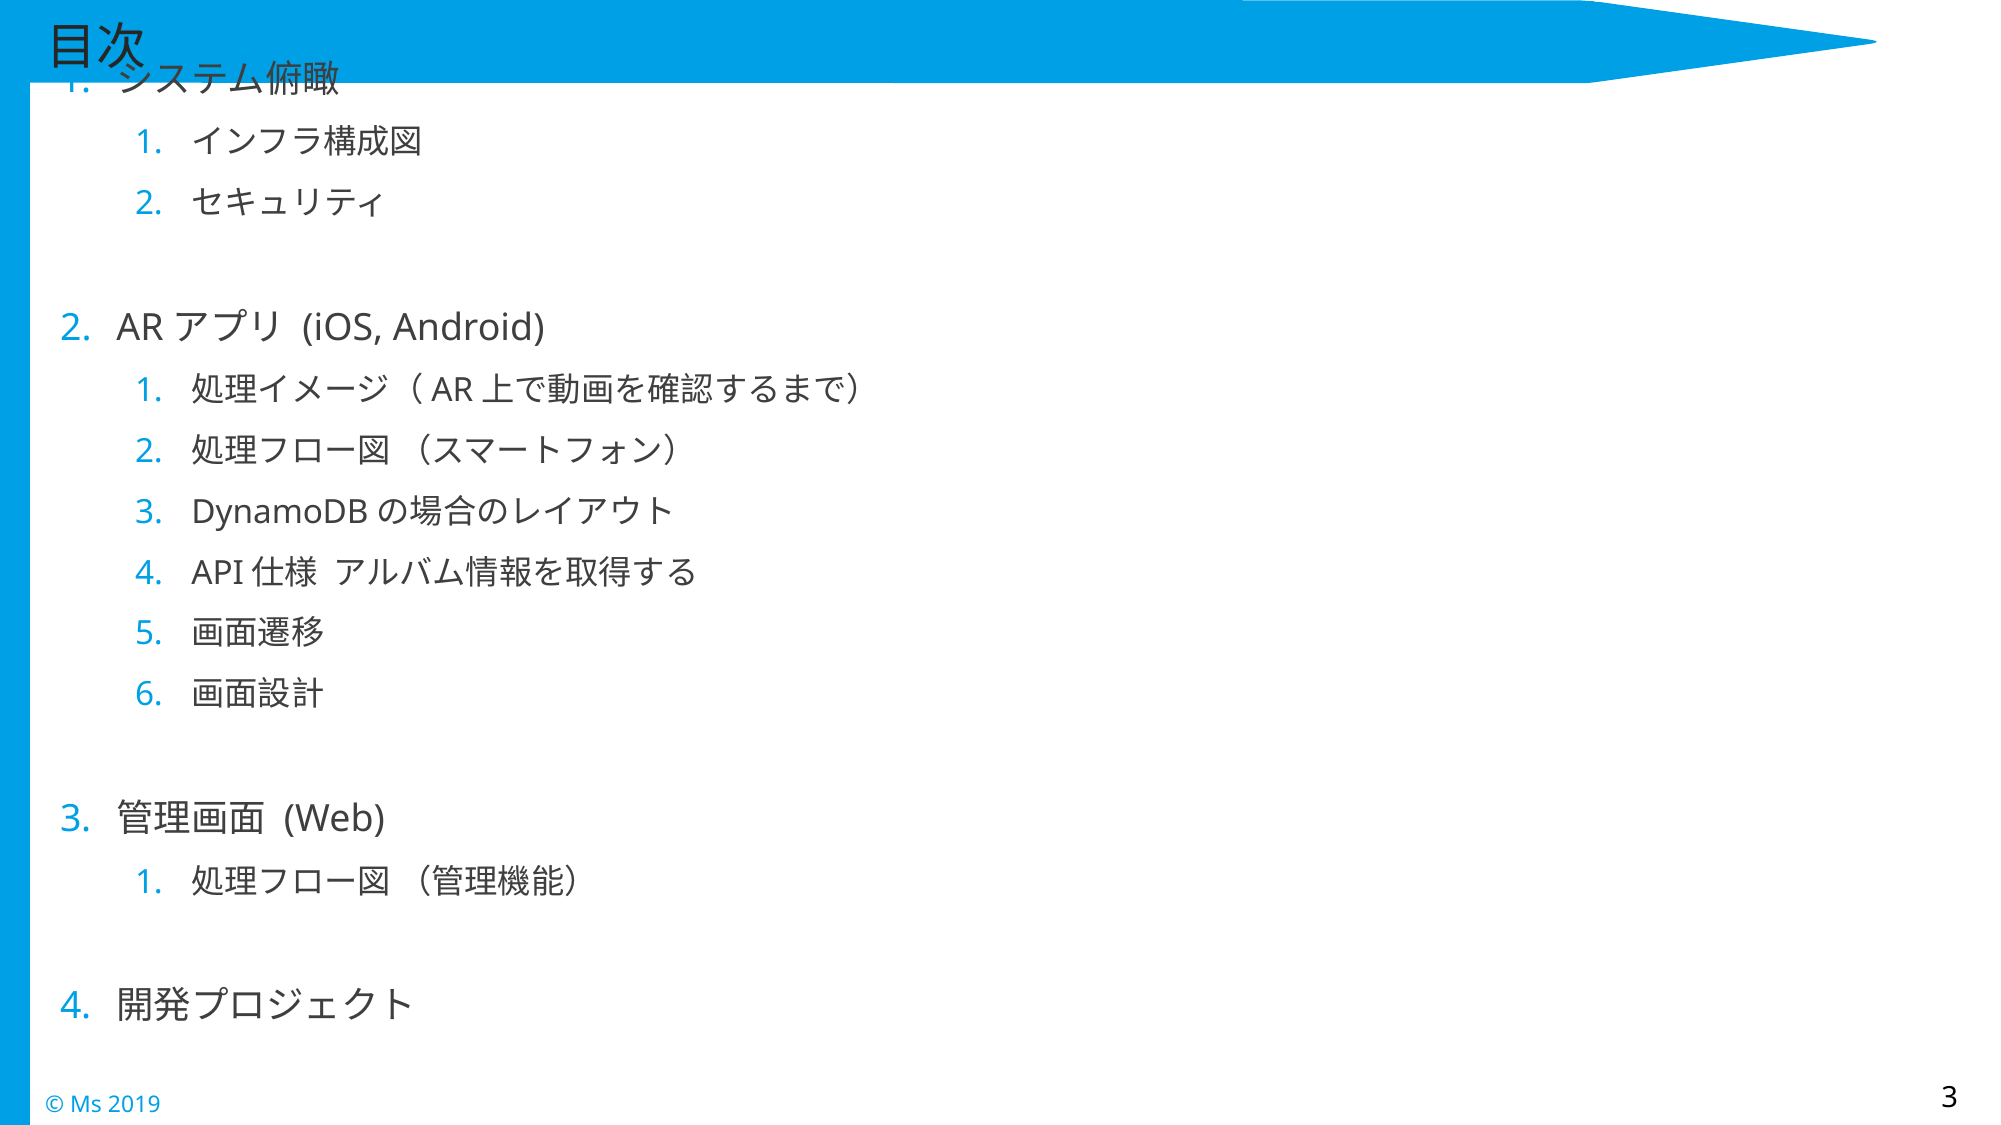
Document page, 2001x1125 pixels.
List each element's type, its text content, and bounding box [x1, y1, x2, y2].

list システム俯瞰 インフラ構成図 セキュリティ ARアプリ (iOS, Android) 処理イメージ（AR上で動画を確認するまで） 処理フロー図 （スマートフォン） DynamoDBの場合のレイアウト API仕様 アルバム情報を取得する 画面遷移 画面設計 管理画面 (Web) 処理フロー図 （管理機能） 開発プロジェクト [45, 90, 1974, 1052]
picture [316, 77, 324, 83]
slide_number 3 [1845, 1070, 1974, 1114]
title 目次 [31, 6, 1581, 77]
